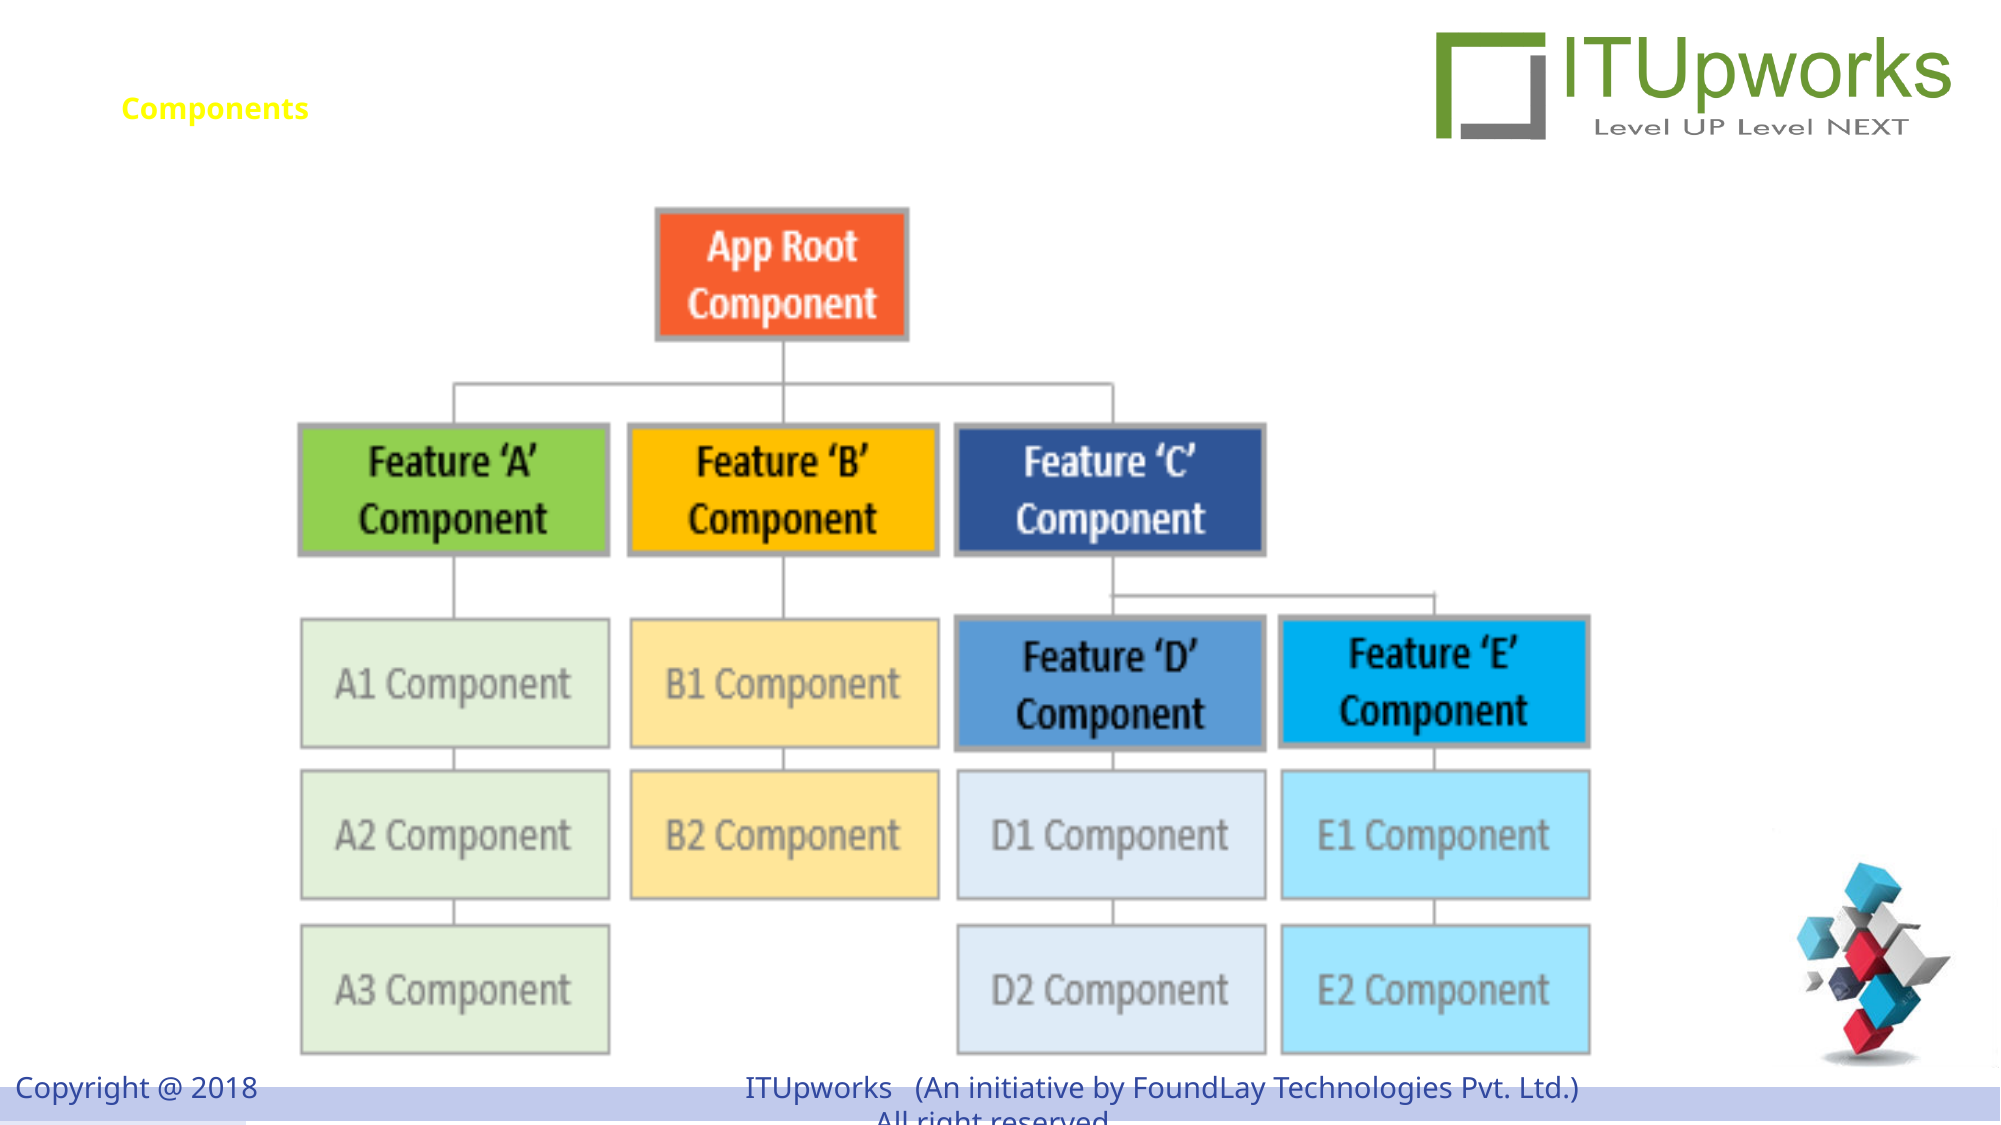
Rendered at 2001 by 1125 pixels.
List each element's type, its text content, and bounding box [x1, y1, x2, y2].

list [290, 195, 1600, 1063]
picture [1428, 23, 1962, 149]
title Components [98, 45, 1468, 221]
picture [1772, 828, 1999, 1068]
